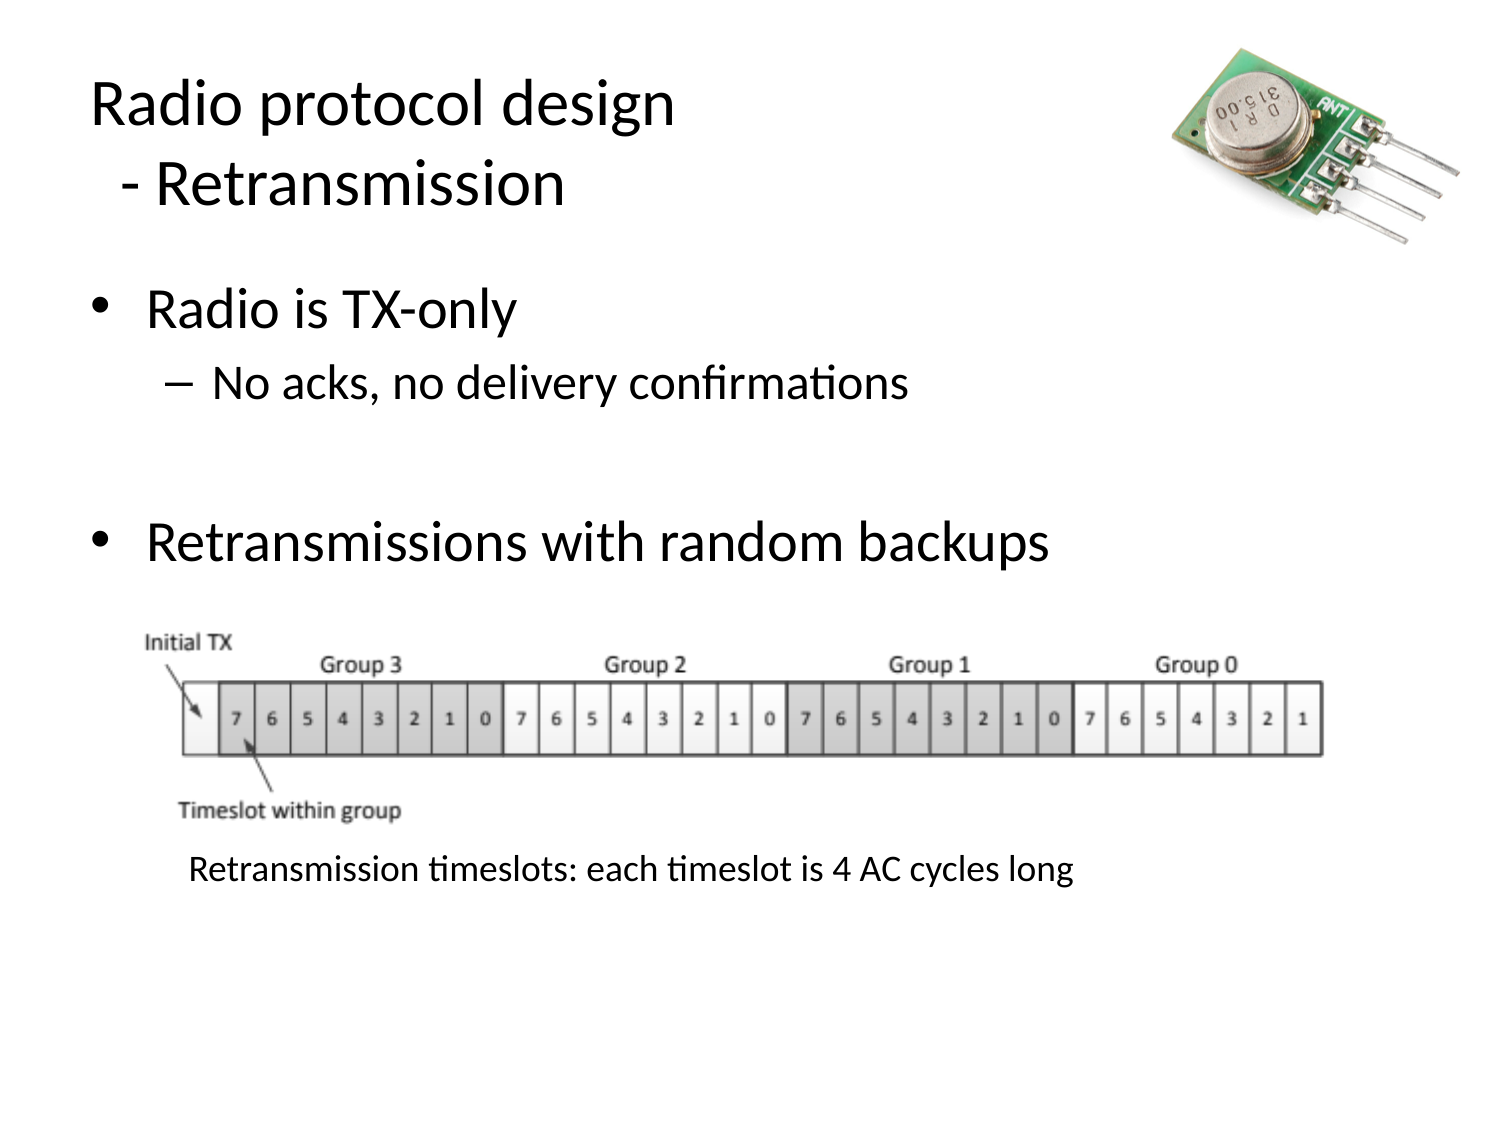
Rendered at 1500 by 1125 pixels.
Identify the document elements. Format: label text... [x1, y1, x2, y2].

picture [122, 598, 1342, 837]
text_box Retransmission timeslots: each timeslot is 4 AC cycles long [173, 845, 1316, 897]
title Radio protocol design - Retransmission [75, 45, 1157, 233]
picture [1162, 0, 1471, 307]
list Radio is TX-only No acks, no delivery confirmations Retransmissions with random backups [75, 262, 1164, 1005]
